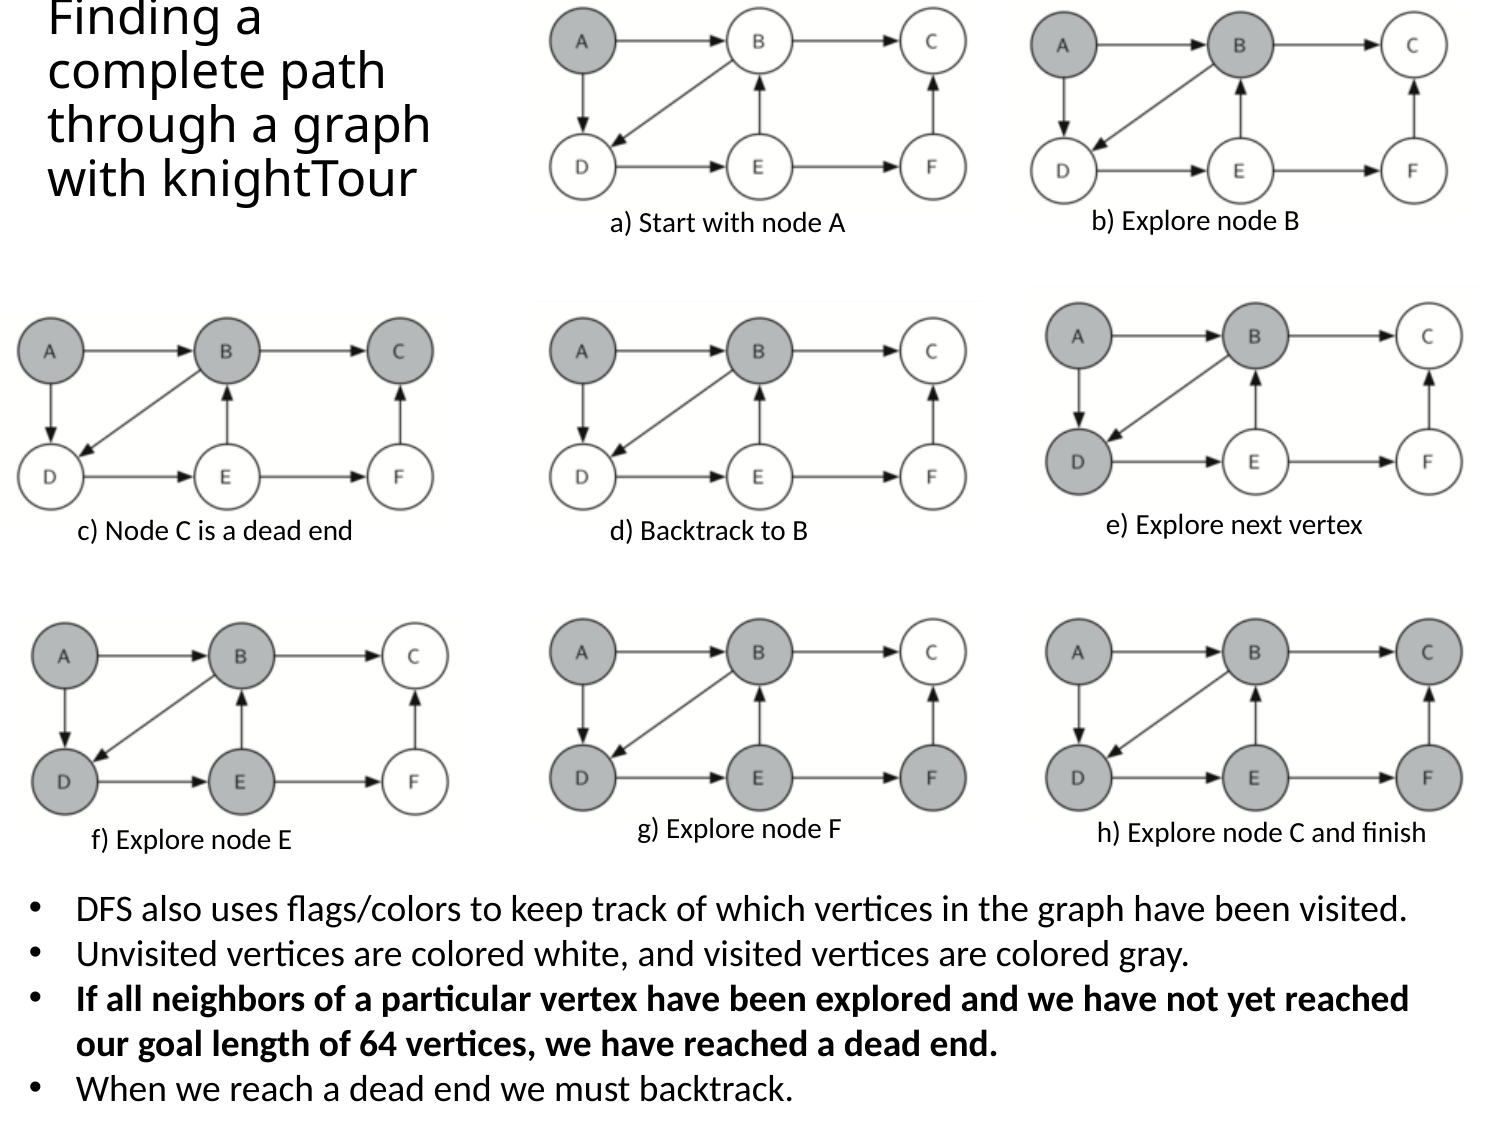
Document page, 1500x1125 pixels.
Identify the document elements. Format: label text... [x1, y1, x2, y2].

picture [1028, 286, 1479, 512]
text_box d) Backtrack to B [595, 527, 920, 554]
picture [14, 613, 465, 832]
text_box b) Explore node B [1076, 221, 1402, 244]
text_box g) Explore node F [622, 828, 948, 852]
picture [0, 309, 450, 527]
text_box e) Explore next vertex [1091, 498, 1500, 548]
title Finding a complete path through a graph with knightTour [32, 16, 487, 183]
text_box c) Node C is a dead end [62, 527, 388, 554]
text_box h) Explore node C and finish [1082, 828, 1464, 856]
picture [532, 301, 983, 527]
text_box a) Start with node A [595, 217, 920, 246]
picture [532, 611, 983, 828]
text_box f) Explore node E [76, 832, 402, 863]
text_box DFS also uses flags/colors to keep track of which vertices in the graph have been visited. Unvisited vertices are colored white, and visited vertices are colored gray. If all neighbors of a particular vertex have been explored and we have not yet reached our goal length of 64 vertices, we have reached a dead end. When we reach a dead end we must backtrack. [14, 876, 1464, 1117]
picture [532, 0, 983, 217]
picture [1028, 609, 1479, 828]
picture [1013, 2, 1464, 221]
